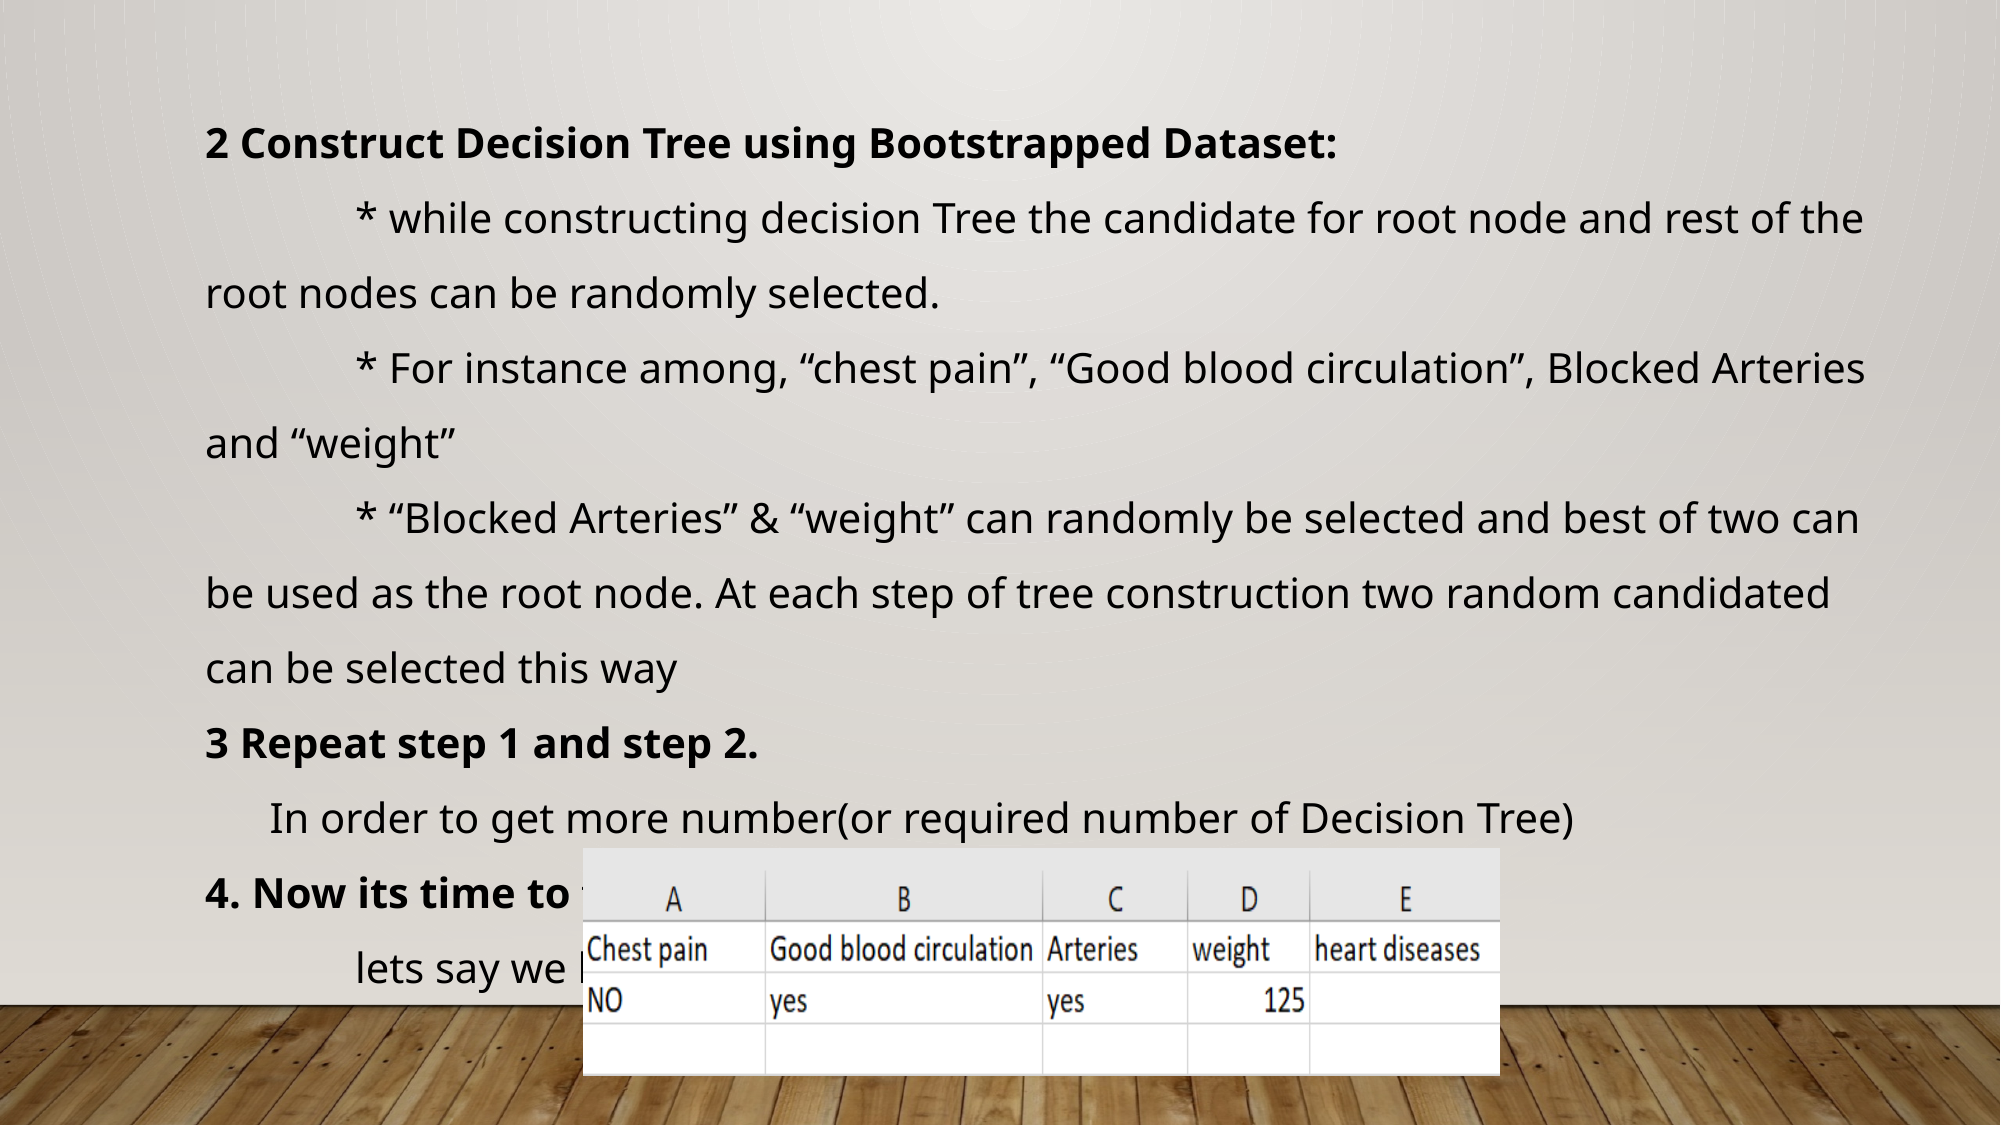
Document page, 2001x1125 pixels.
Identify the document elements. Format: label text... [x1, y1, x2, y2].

text_box 2 Construct Decision Tree using Bootstrapped Dataset: * while constructing decision Tree the candidate for root node and rest of the root nodes can be randomly selected. * For instance among, “chest pain”, “Good blood circulation”, Blocked Arteries and “weight” * “Blocked Arteries” & “weight” can randomly be selected and best of two can be used as the root node. At each step of tree construction two random candidated can be selected this way 3 Repeat step 1 and step 2. In order to get more number(or required number of Decision Tree) 4. Now its time to test ! lets say we have [190, 84, 1885, 1124]
picture [583, 848, 1501, 1076]
picture [0, 1005, 2000, 1125]
